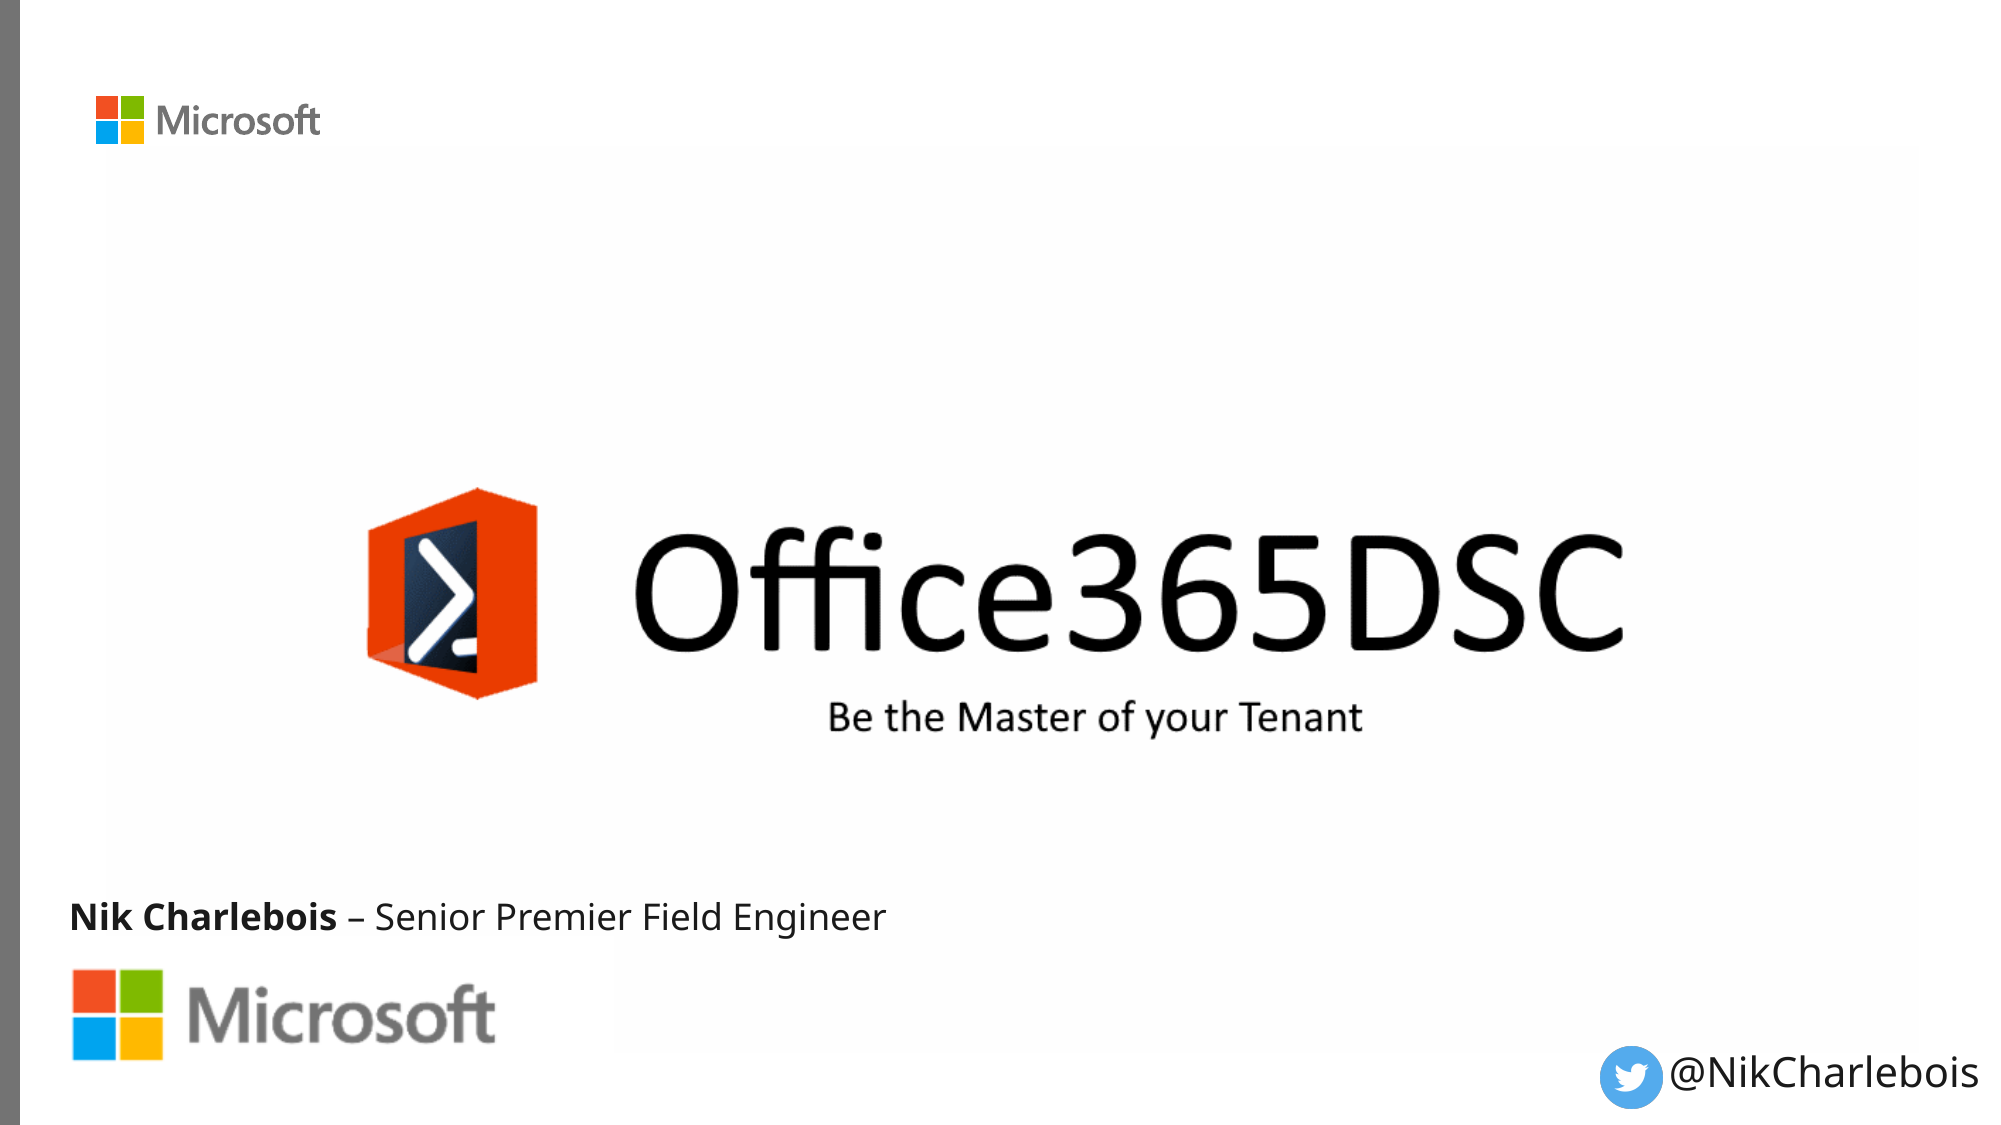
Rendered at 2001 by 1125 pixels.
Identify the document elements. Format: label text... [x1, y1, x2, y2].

picture [0, 0, 20, 1125]
picture [30, 146, 1919, 1109]
text_box @NikCharlebois [1668, 1046, 1995, 1097]
text_box Nik Charlebois – Senior Premier Field Engineer [54, 886, 106, 936]
